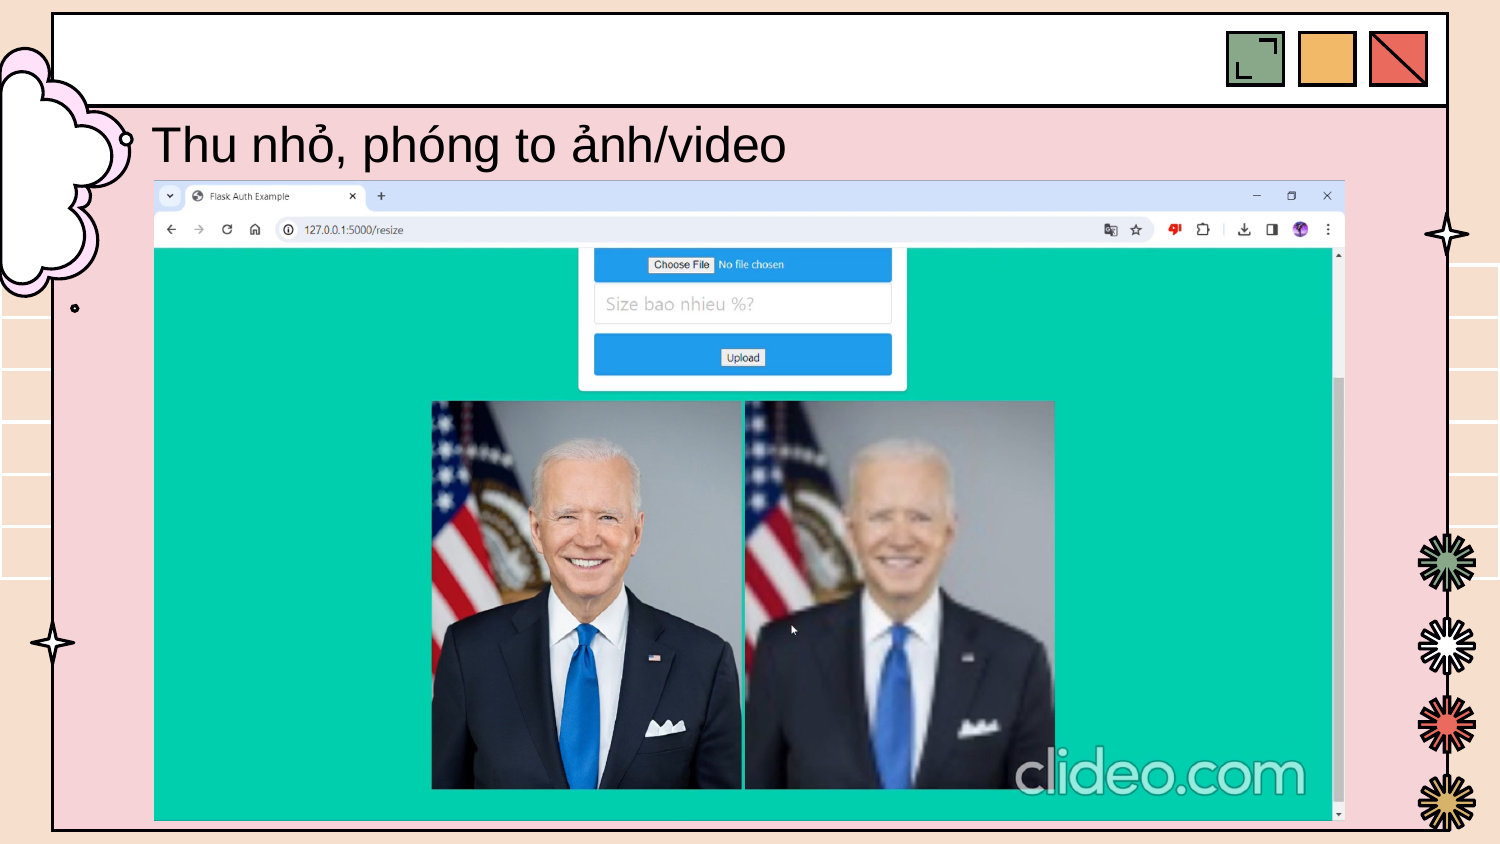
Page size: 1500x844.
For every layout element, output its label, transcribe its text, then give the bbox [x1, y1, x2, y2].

picture [154, 180, 1346, 821]
text_box Thu nhỏ, phóng to ảnh/video [137, 105, 1433, 180]
